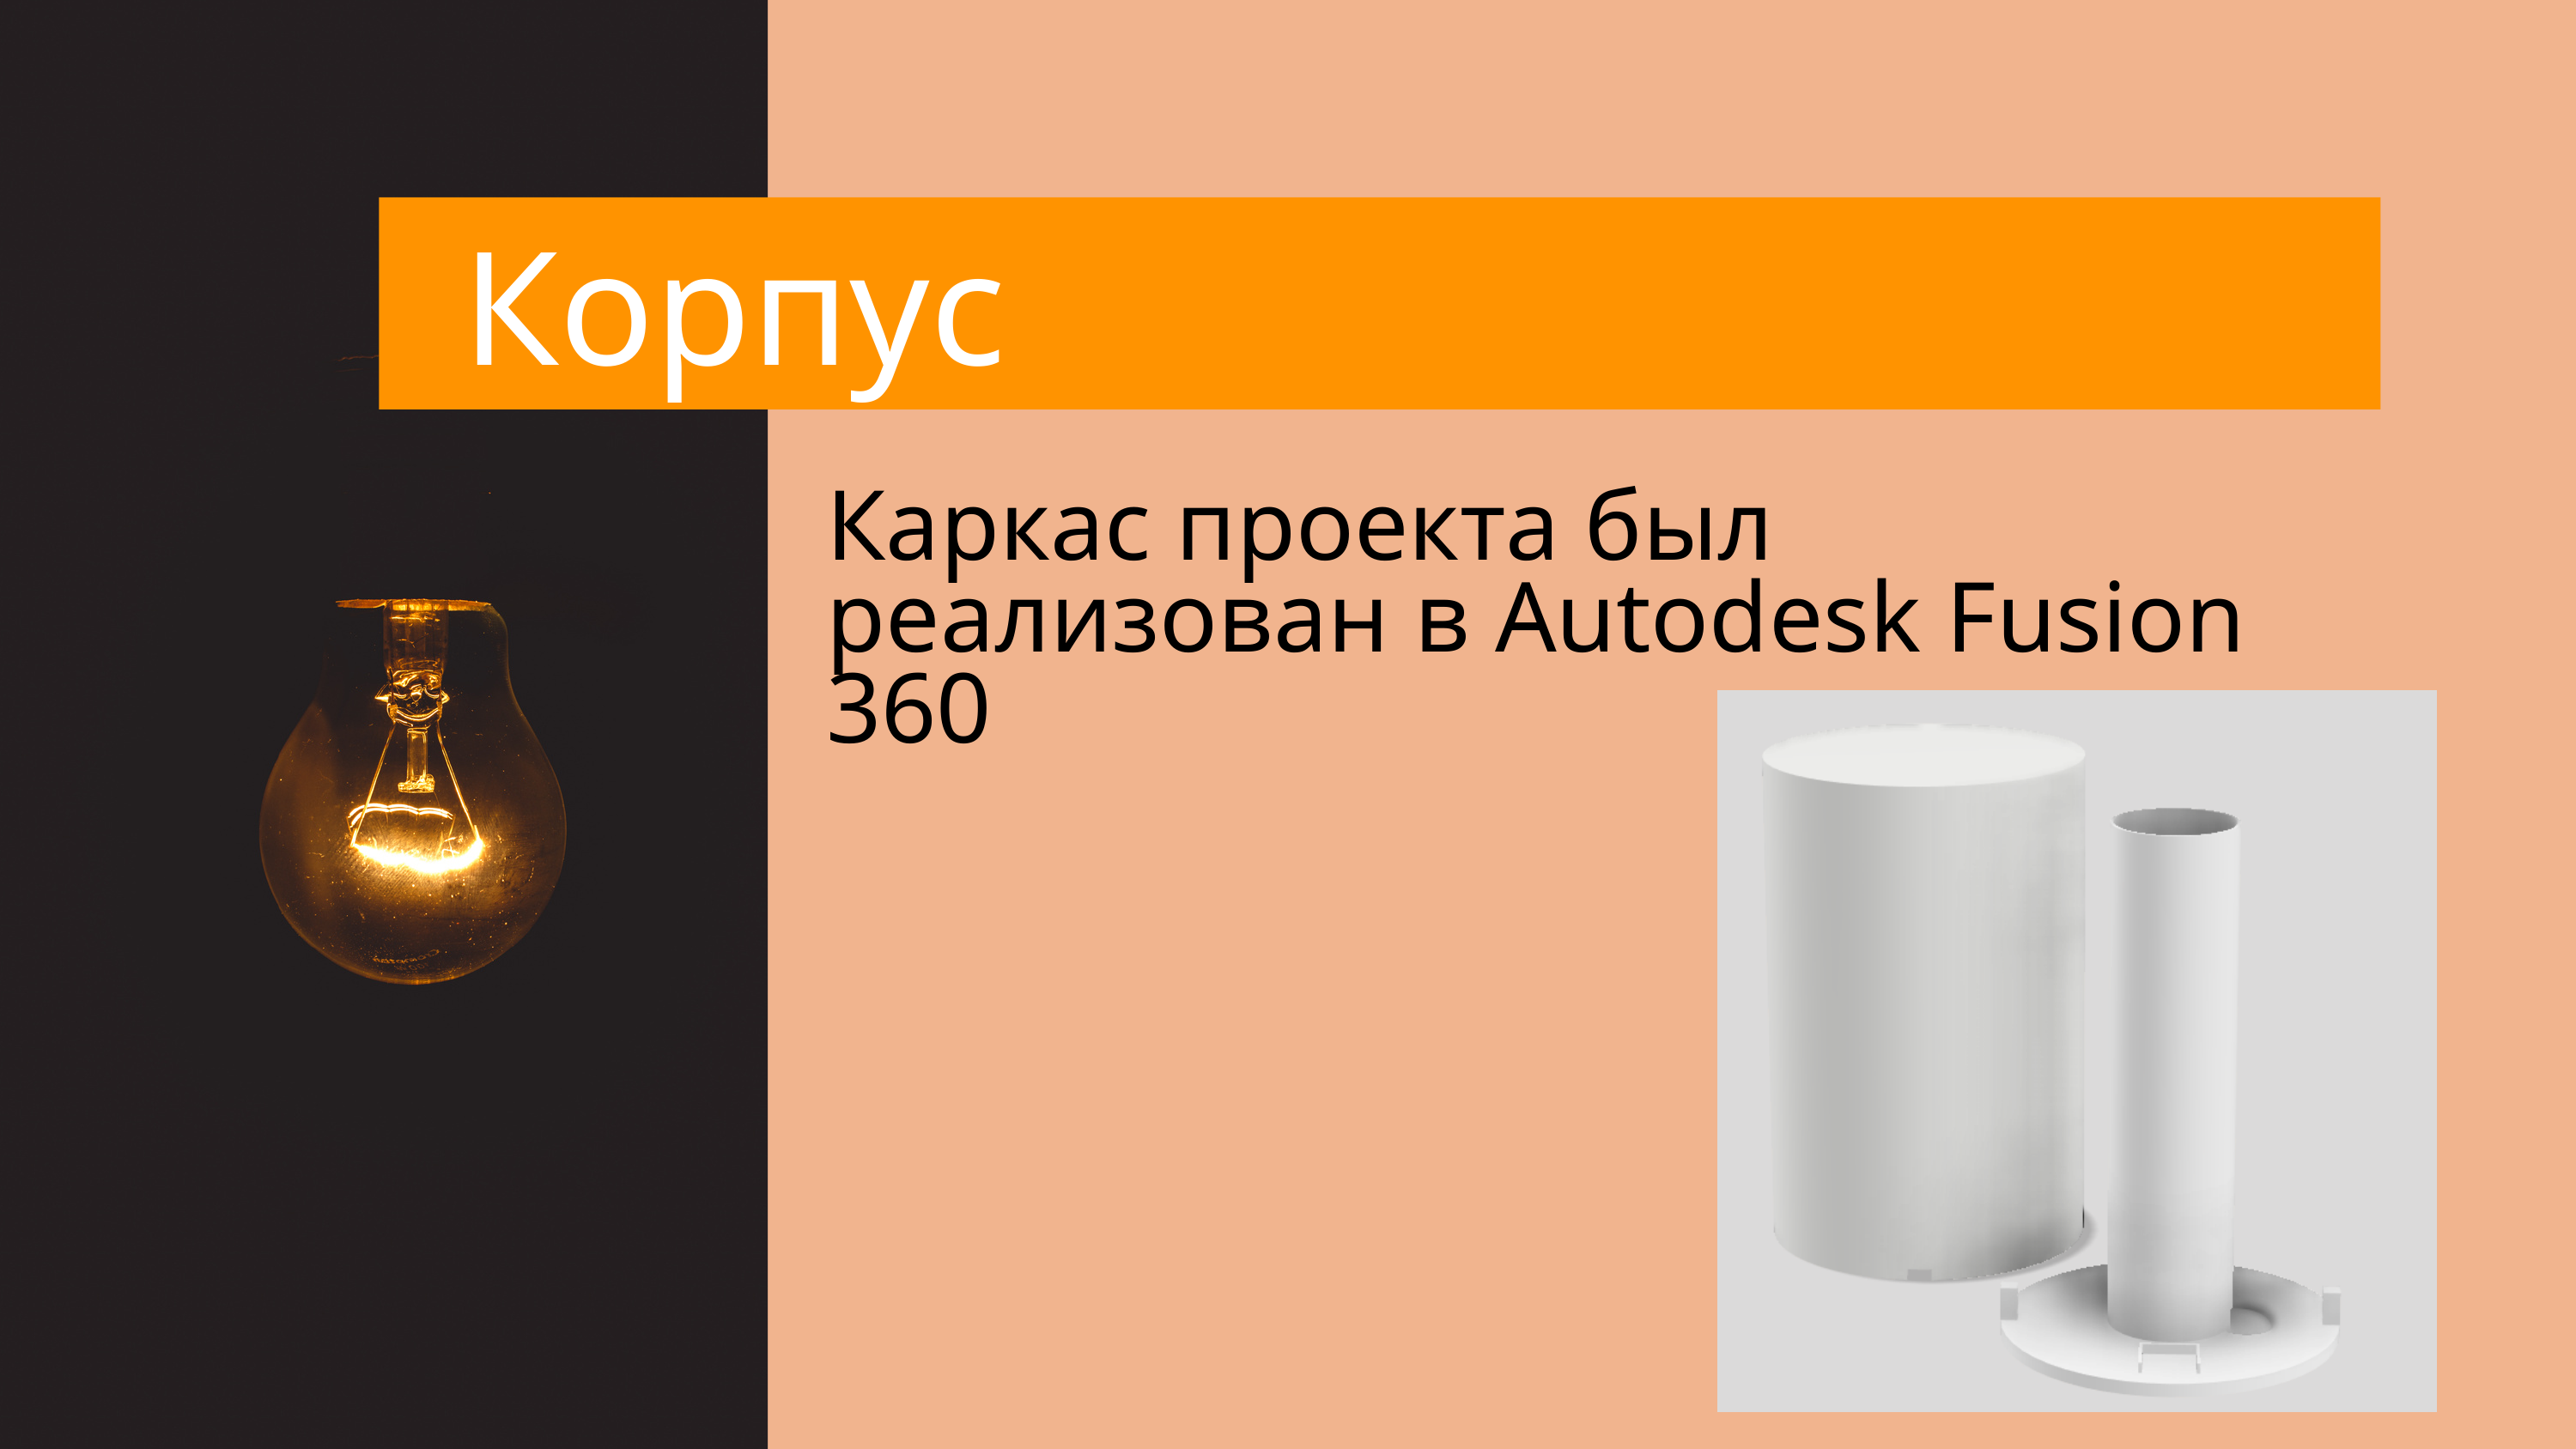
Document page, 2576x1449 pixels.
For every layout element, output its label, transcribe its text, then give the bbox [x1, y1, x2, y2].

text_box Каркас проекта был реализован в Autodesk Fusion 360 [826, 488, 2334, 763]
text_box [379, 197, 2381, 410]
picture [1716, 689, 2437, 1412]
text_box [0, 0, 769, 1449]
